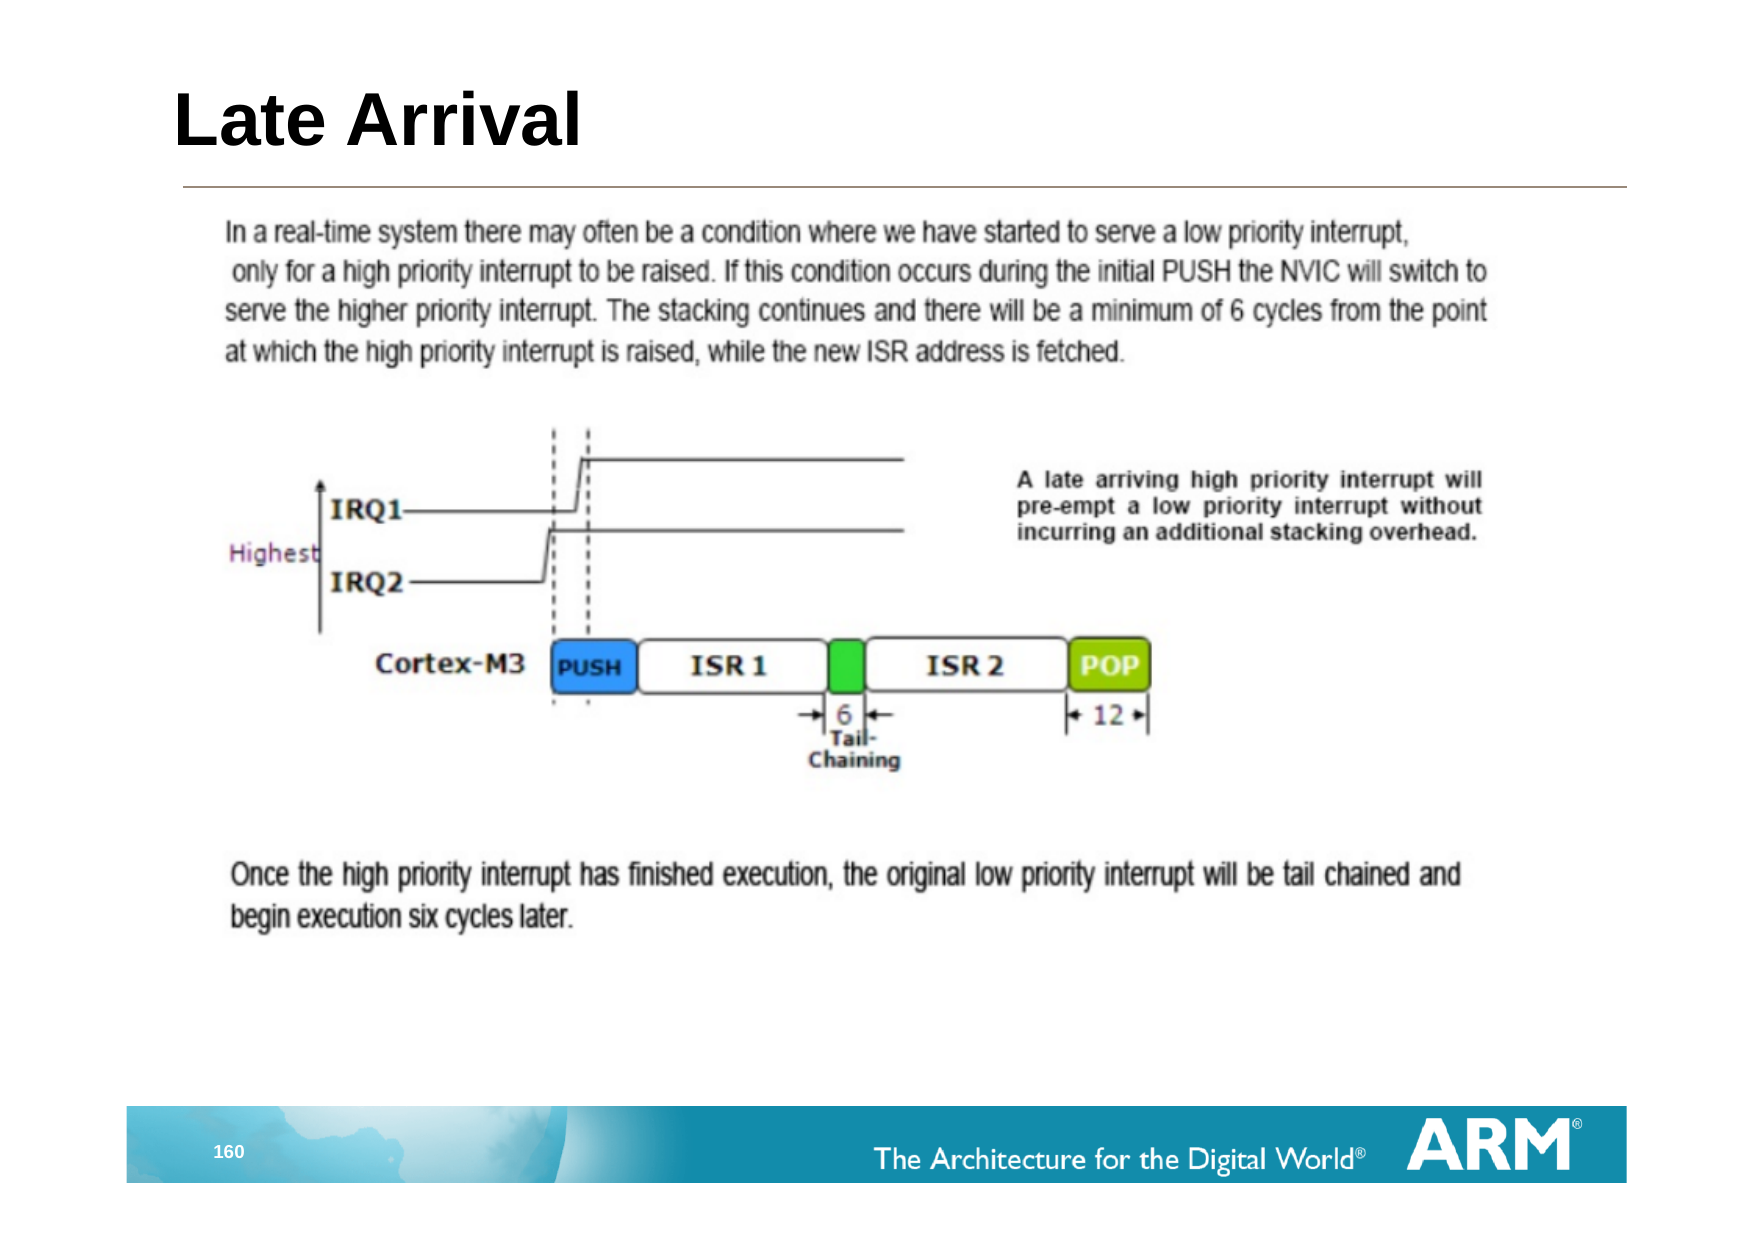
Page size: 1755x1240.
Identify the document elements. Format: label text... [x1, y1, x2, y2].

picture [214, 206, 1511, 948]
slide_number 160 [198, 1139, 287, 1187]
picture [126, 1106, 1627, 1183]
title Late Arrival [173, 80, 1581, 172]
